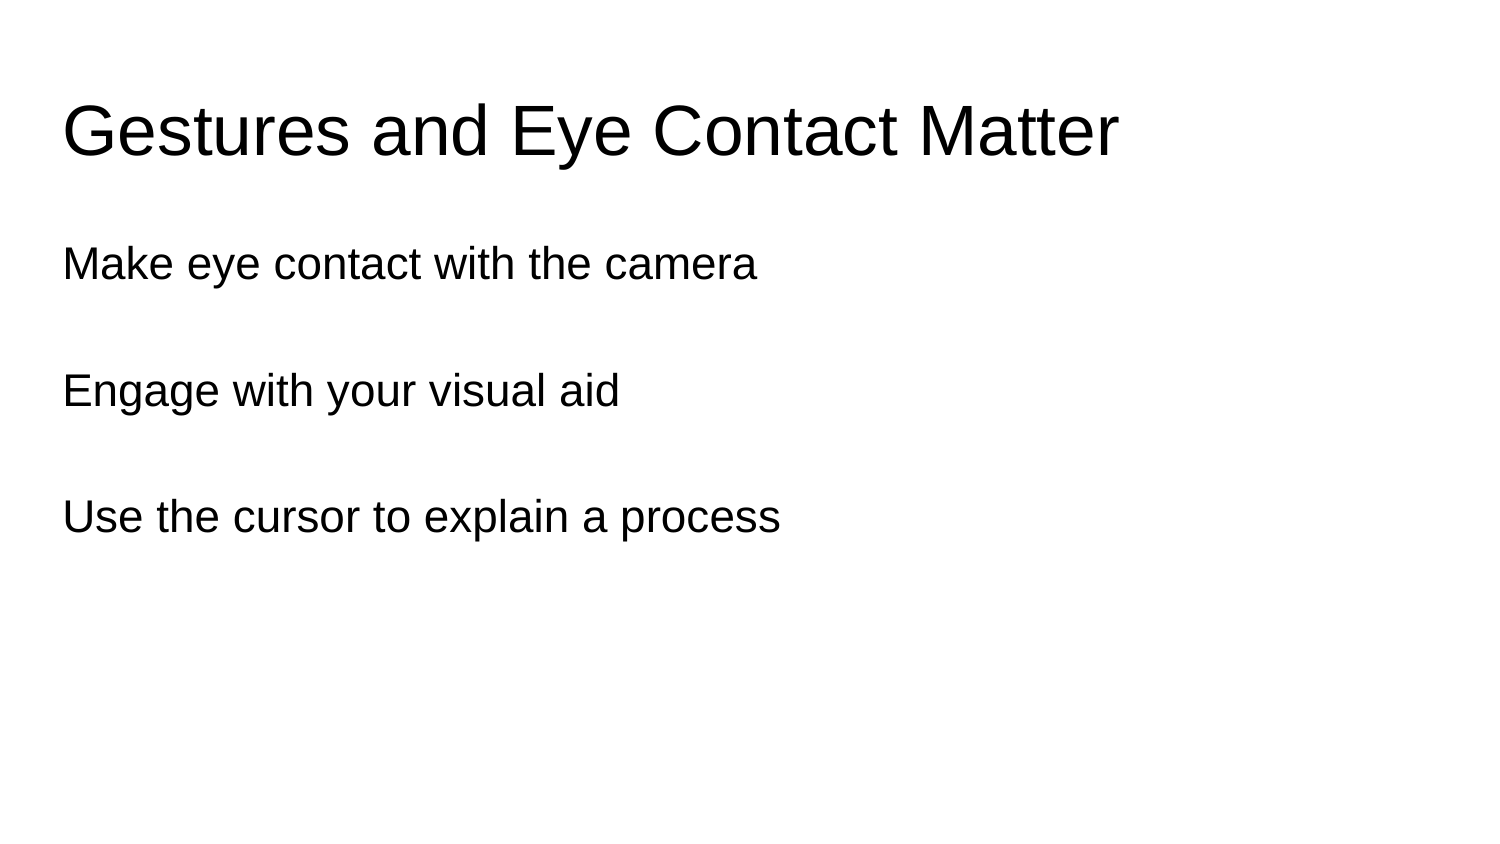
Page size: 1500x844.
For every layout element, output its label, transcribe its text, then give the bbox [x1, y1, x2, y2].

list Make eye contact with the camera Engage with your visual aid Use the cursor to explain a process [51, 214, 1449, 812]
title Gestures and Eye Contact Matter [51, 72, 1449, 167]
